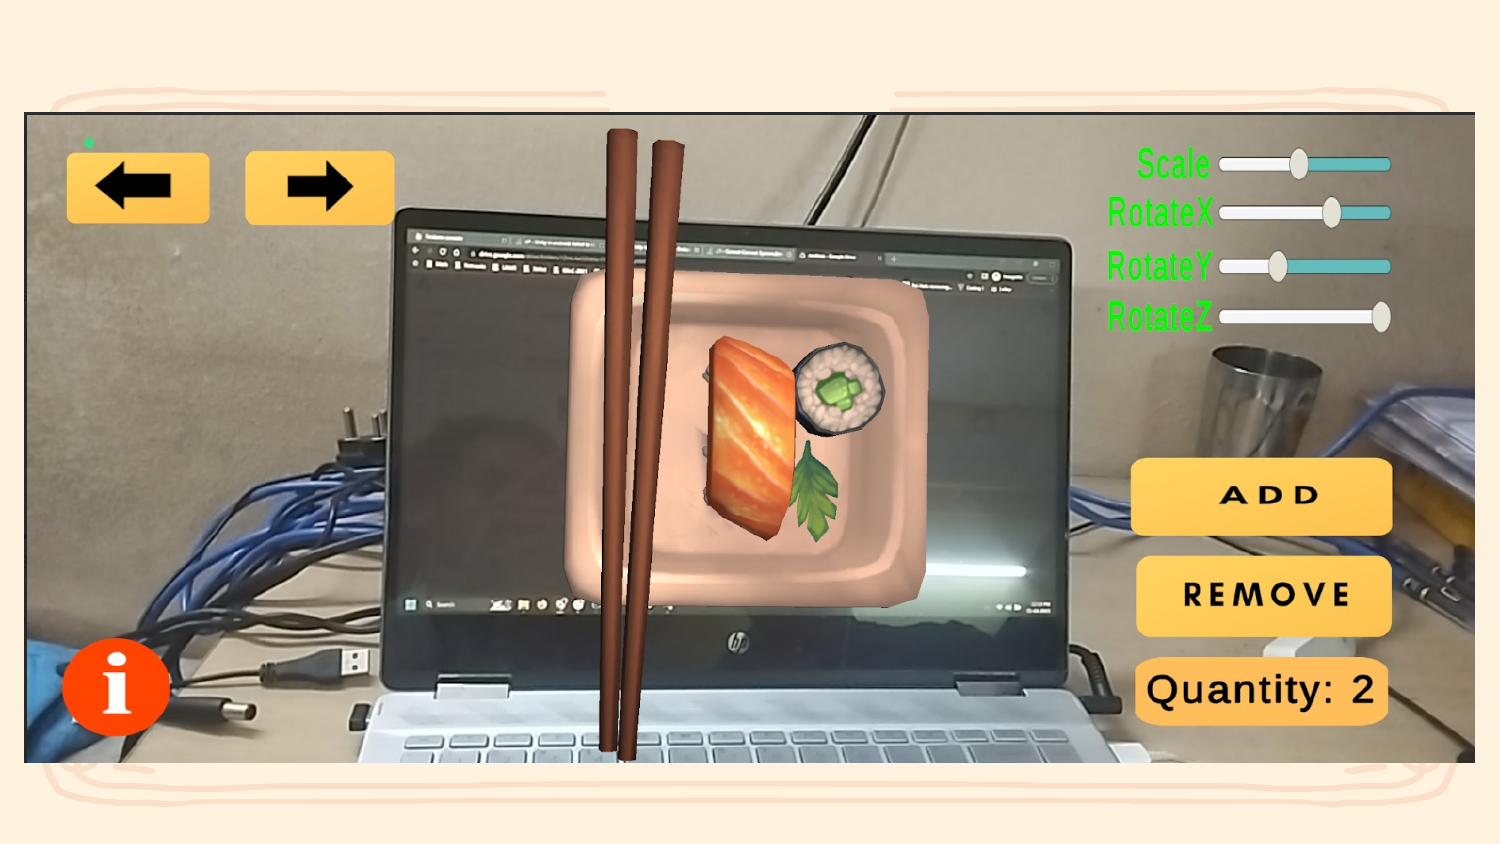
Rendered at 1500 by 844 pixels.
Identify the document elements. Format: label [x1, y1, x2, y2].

picture [24, 112, 1476, 763]
